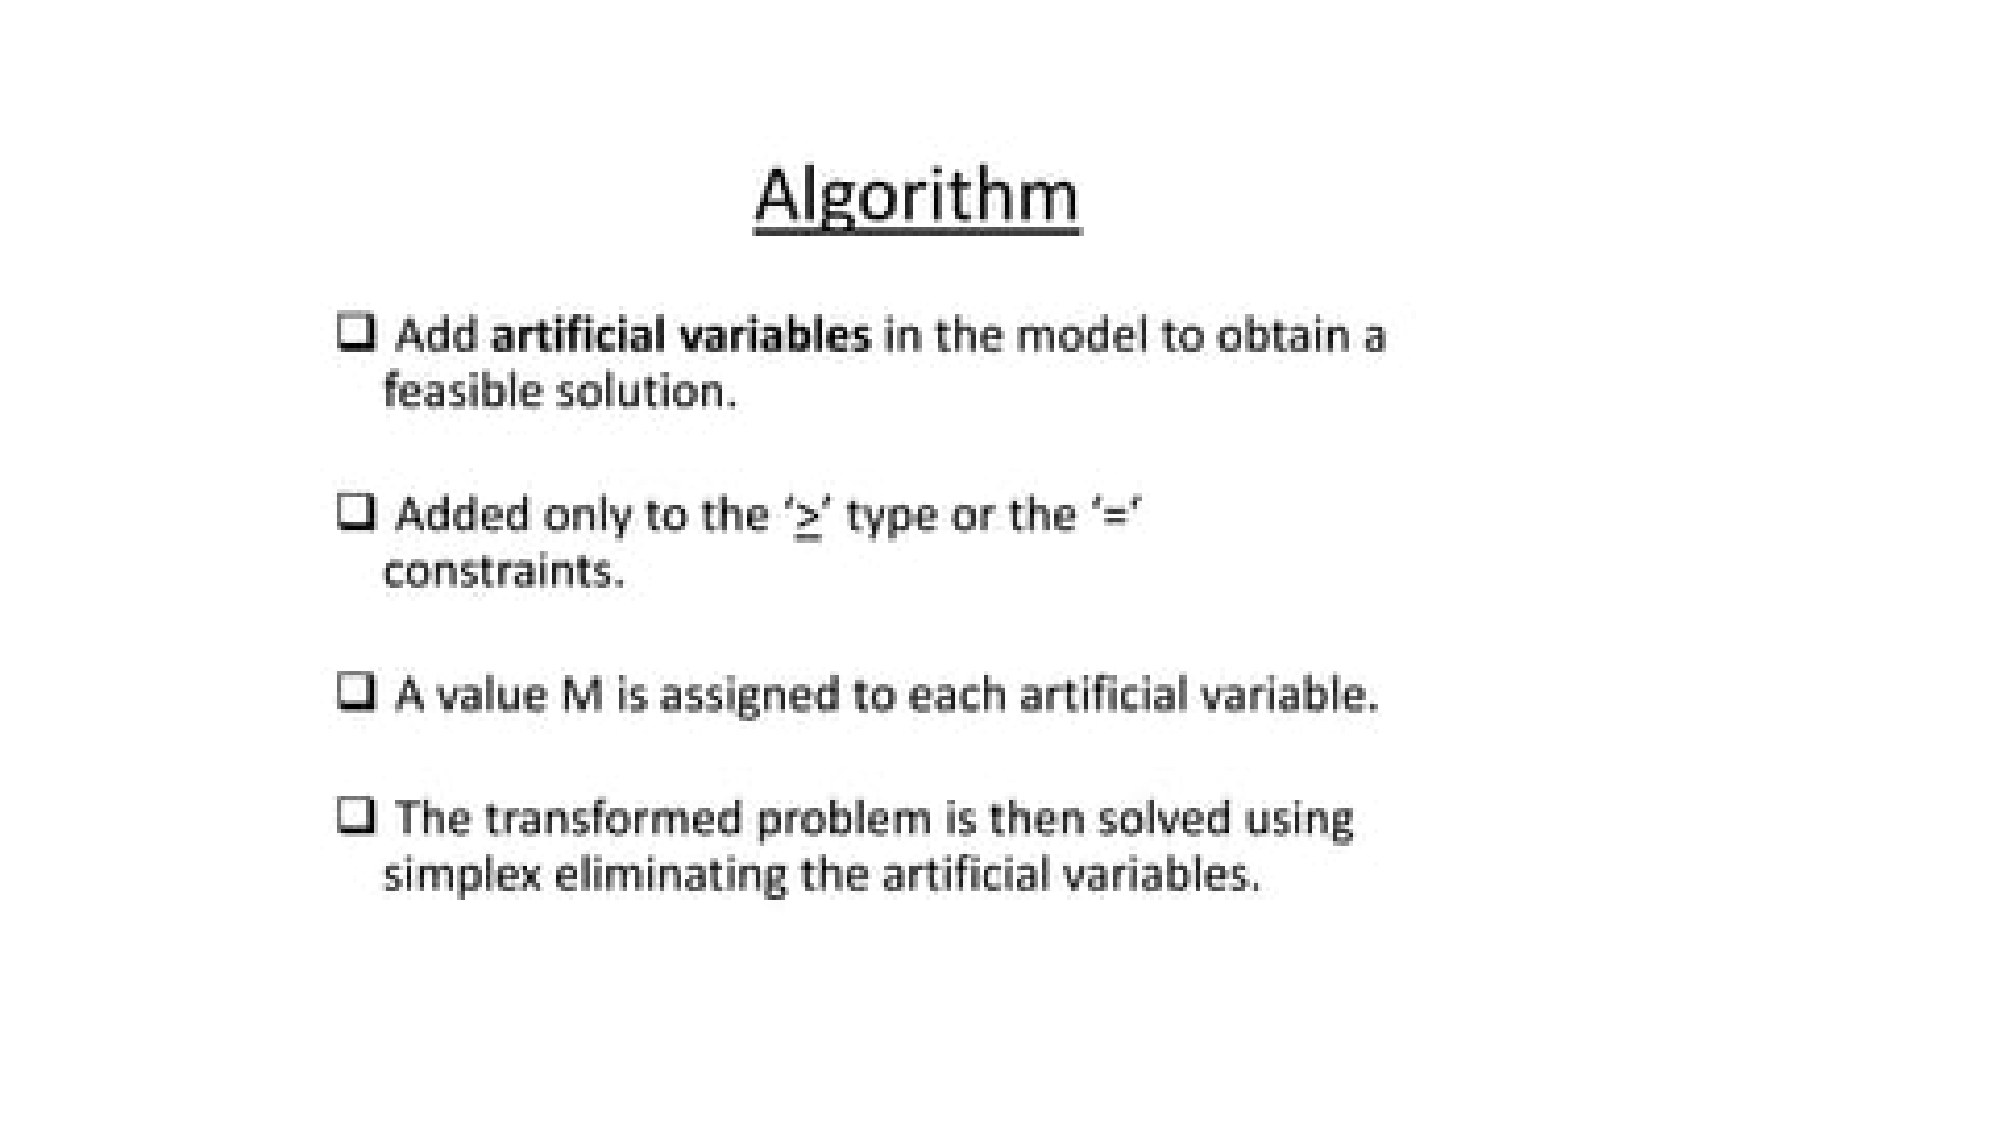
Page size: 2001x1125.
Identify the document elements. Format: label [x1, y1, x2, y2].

picture [254, 70, 1582, 1066]
